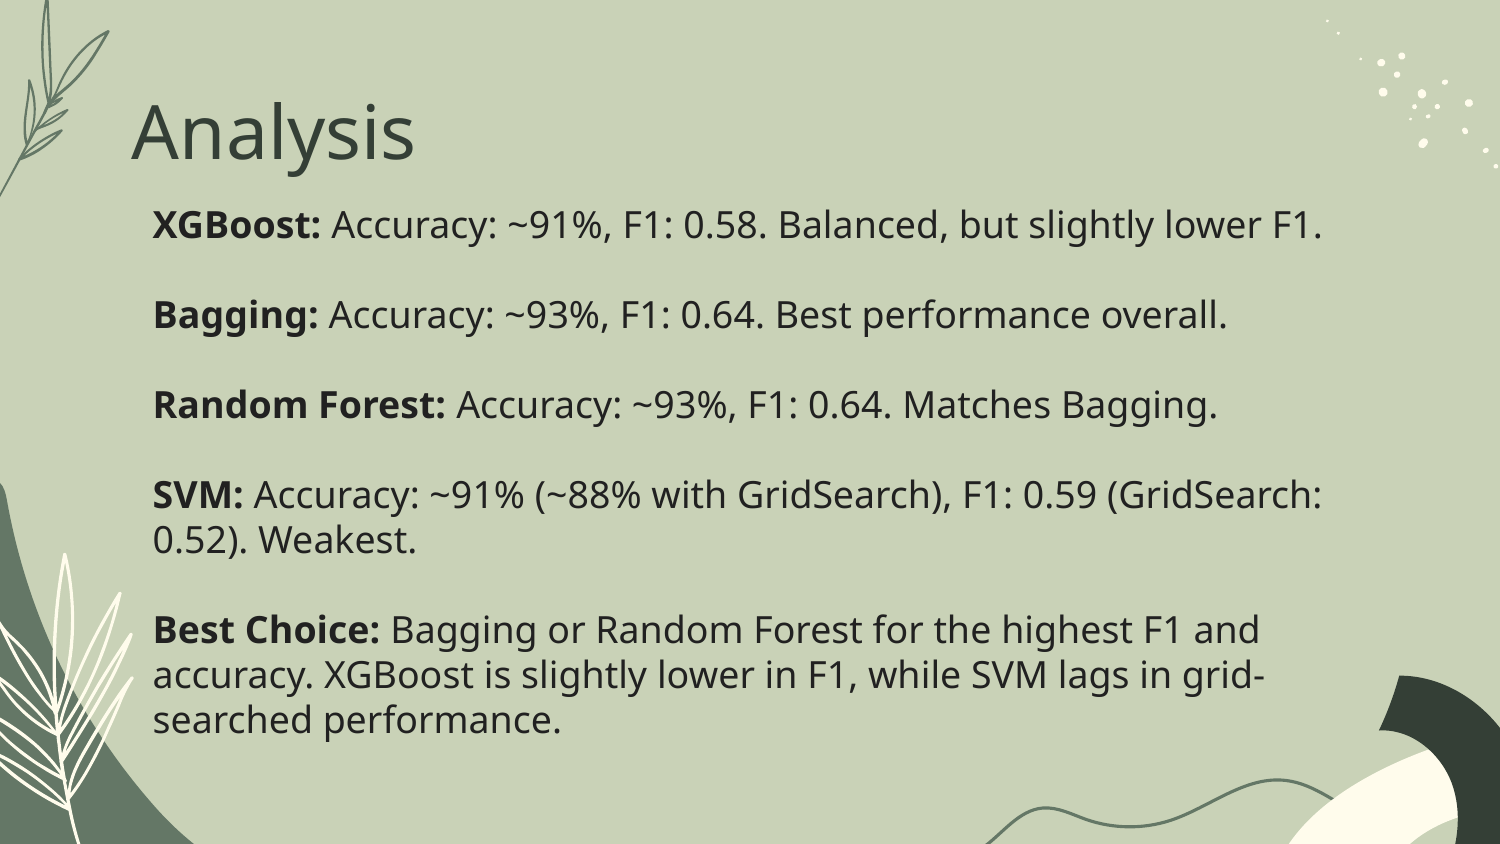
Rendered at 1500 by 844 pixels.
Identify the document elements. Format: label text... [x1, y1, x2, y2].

title Analysis [116, 69, 1384, 163]
subtitle XGBoost: Accuracy: ~91%, F1: 0.58. Balanced, but slightly lower F1. Bagging: Accuracy: ~93%, F1: 0.64. Best performance overall. Random Forest: Accuracy: ~93%, F1: 0.64. Matches Bagging. SVM: Accuracy: ~91% (~88% with GridSearch), F1: 0.59 (GridSearch: 0.52). Weakest. Best Choice: Bagging or Random Forest for the highest F1 and accuracy. XGBoost is slightly lower in F1, while SVM lags in grid-searched performance. [116, 193, 1363, 839]
